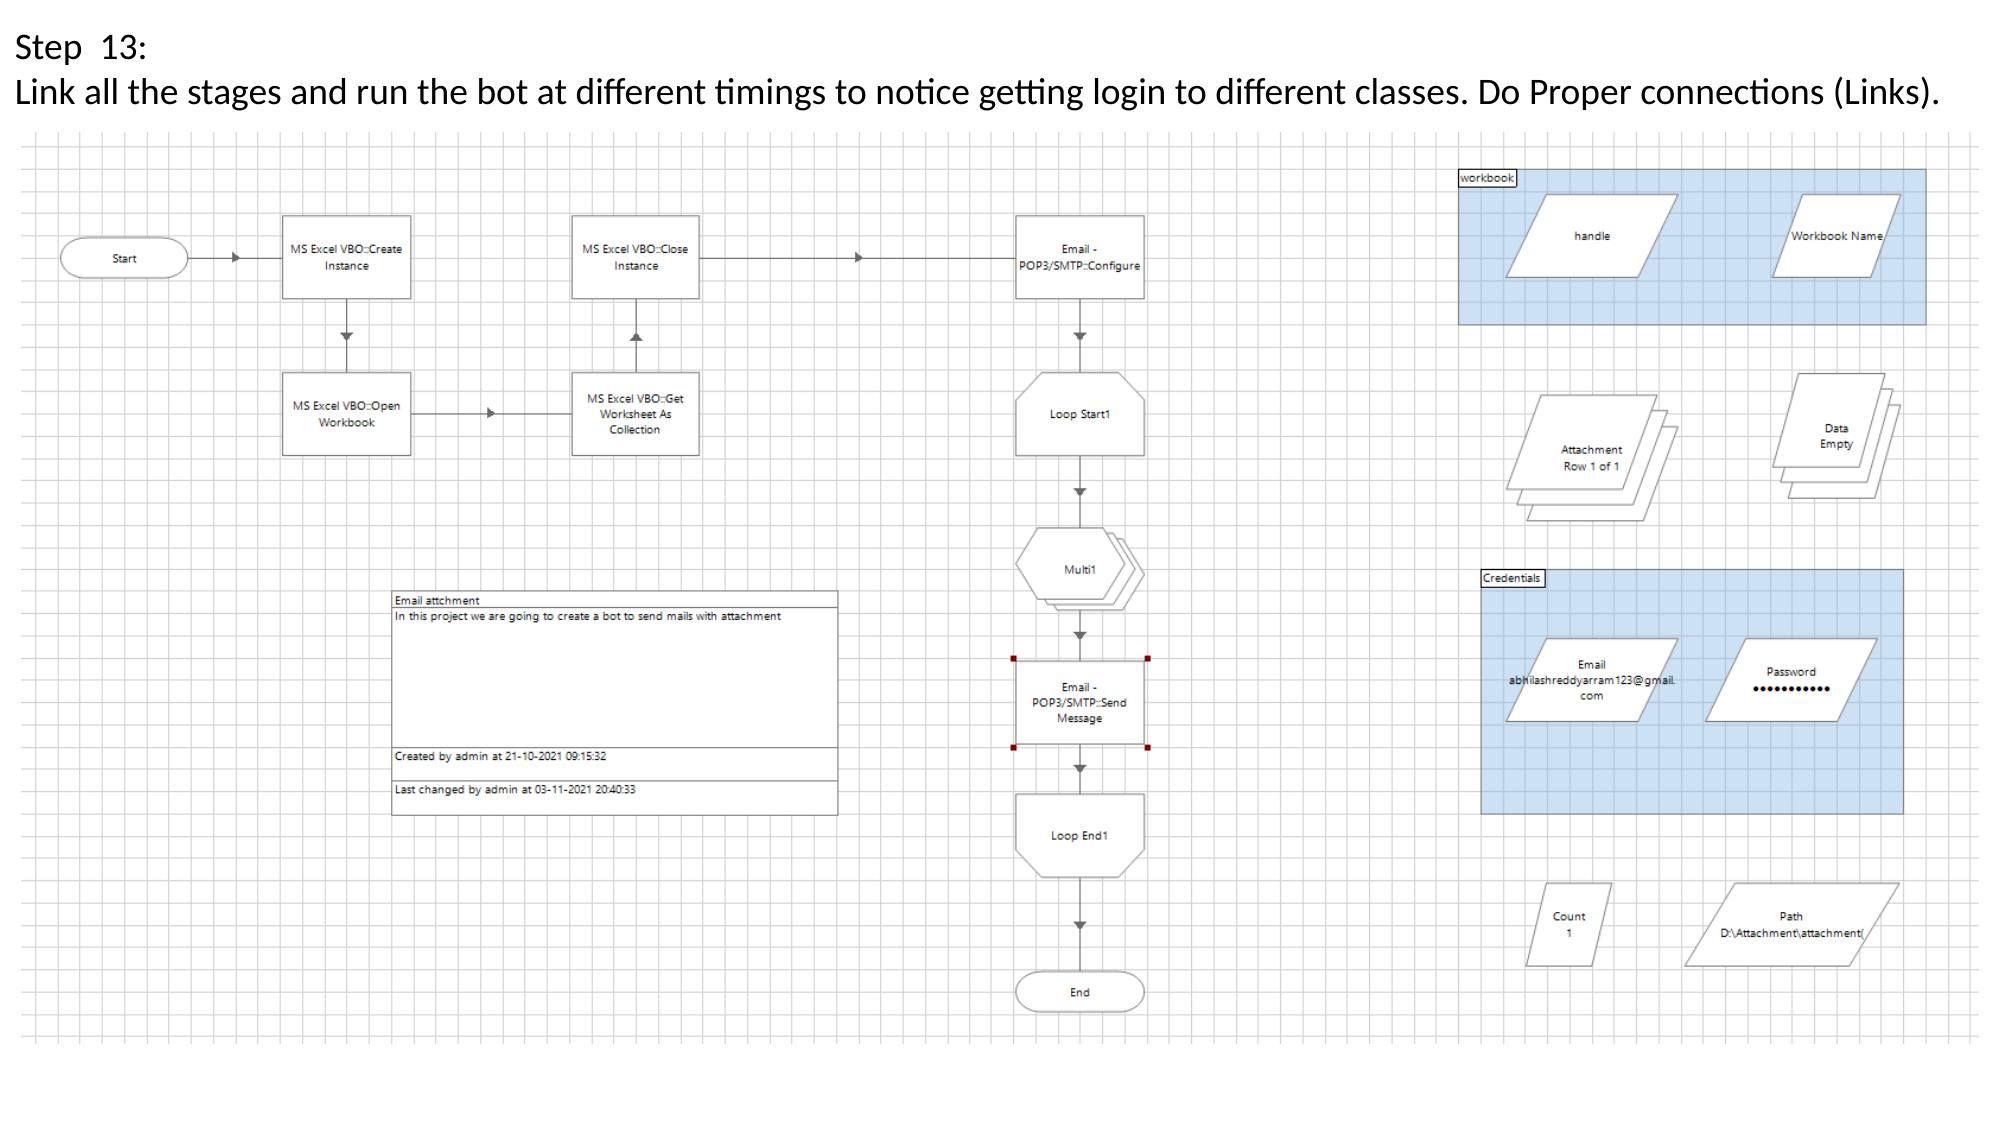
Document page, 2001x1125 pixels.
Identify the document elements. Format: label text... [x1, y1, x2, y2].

text_box Step 13: Link all the stages and run the bot at different timings to notice getting login to different classes. Do Proper connections (Links). [0, 14, 2000, 210]
picture [21, 132, 1979, 1044]
